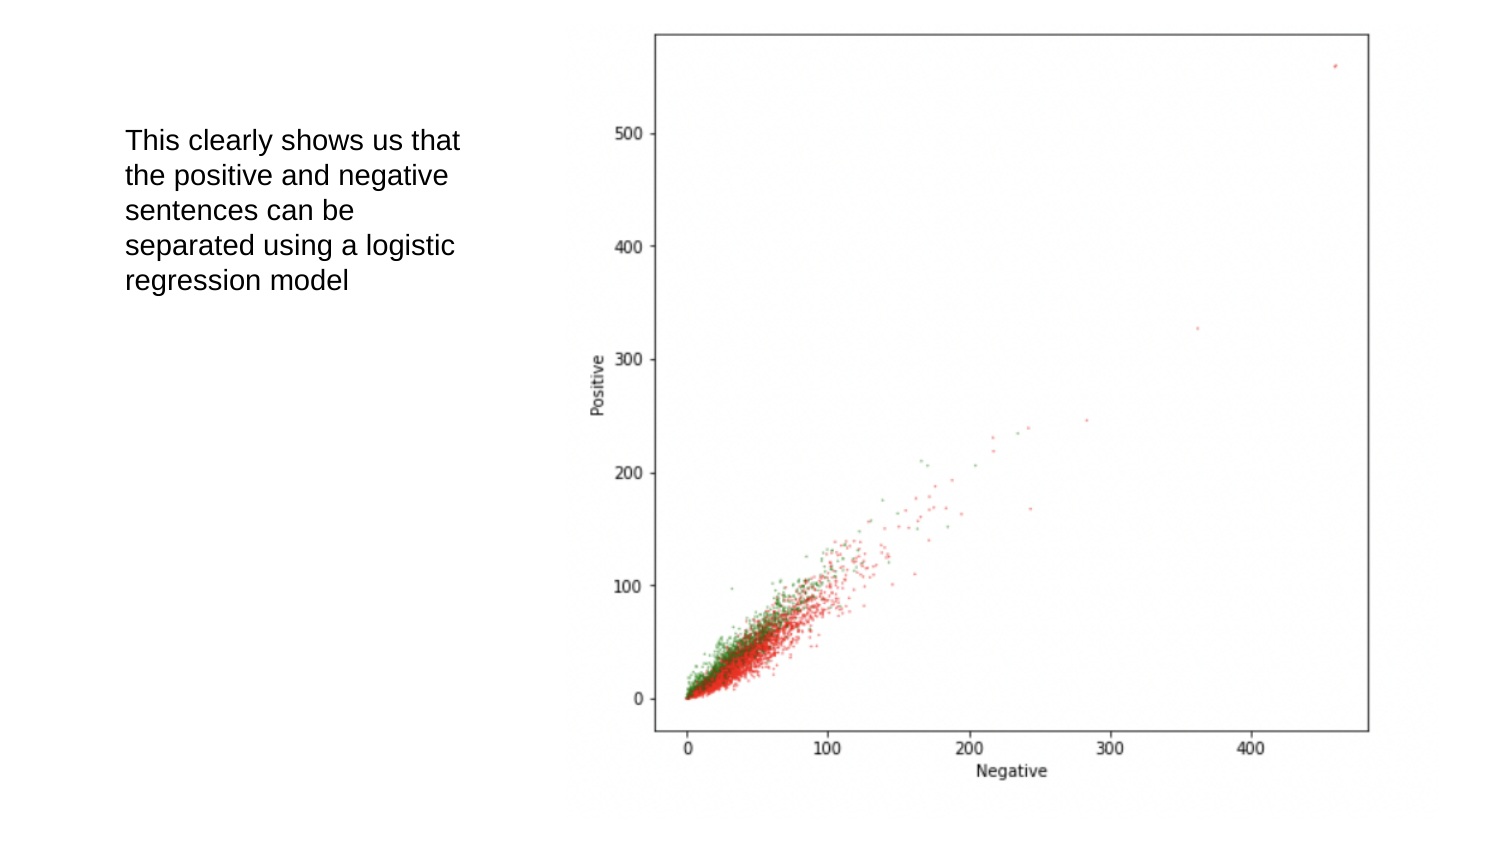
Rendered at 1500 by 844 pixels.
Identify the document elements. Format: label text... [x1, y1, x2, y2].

picture [565, 24, 1439, 819]
text_box This clearly shows us that the positive and negative sentences can be separated using a logistic regression model [110, 106, 491, 311]
